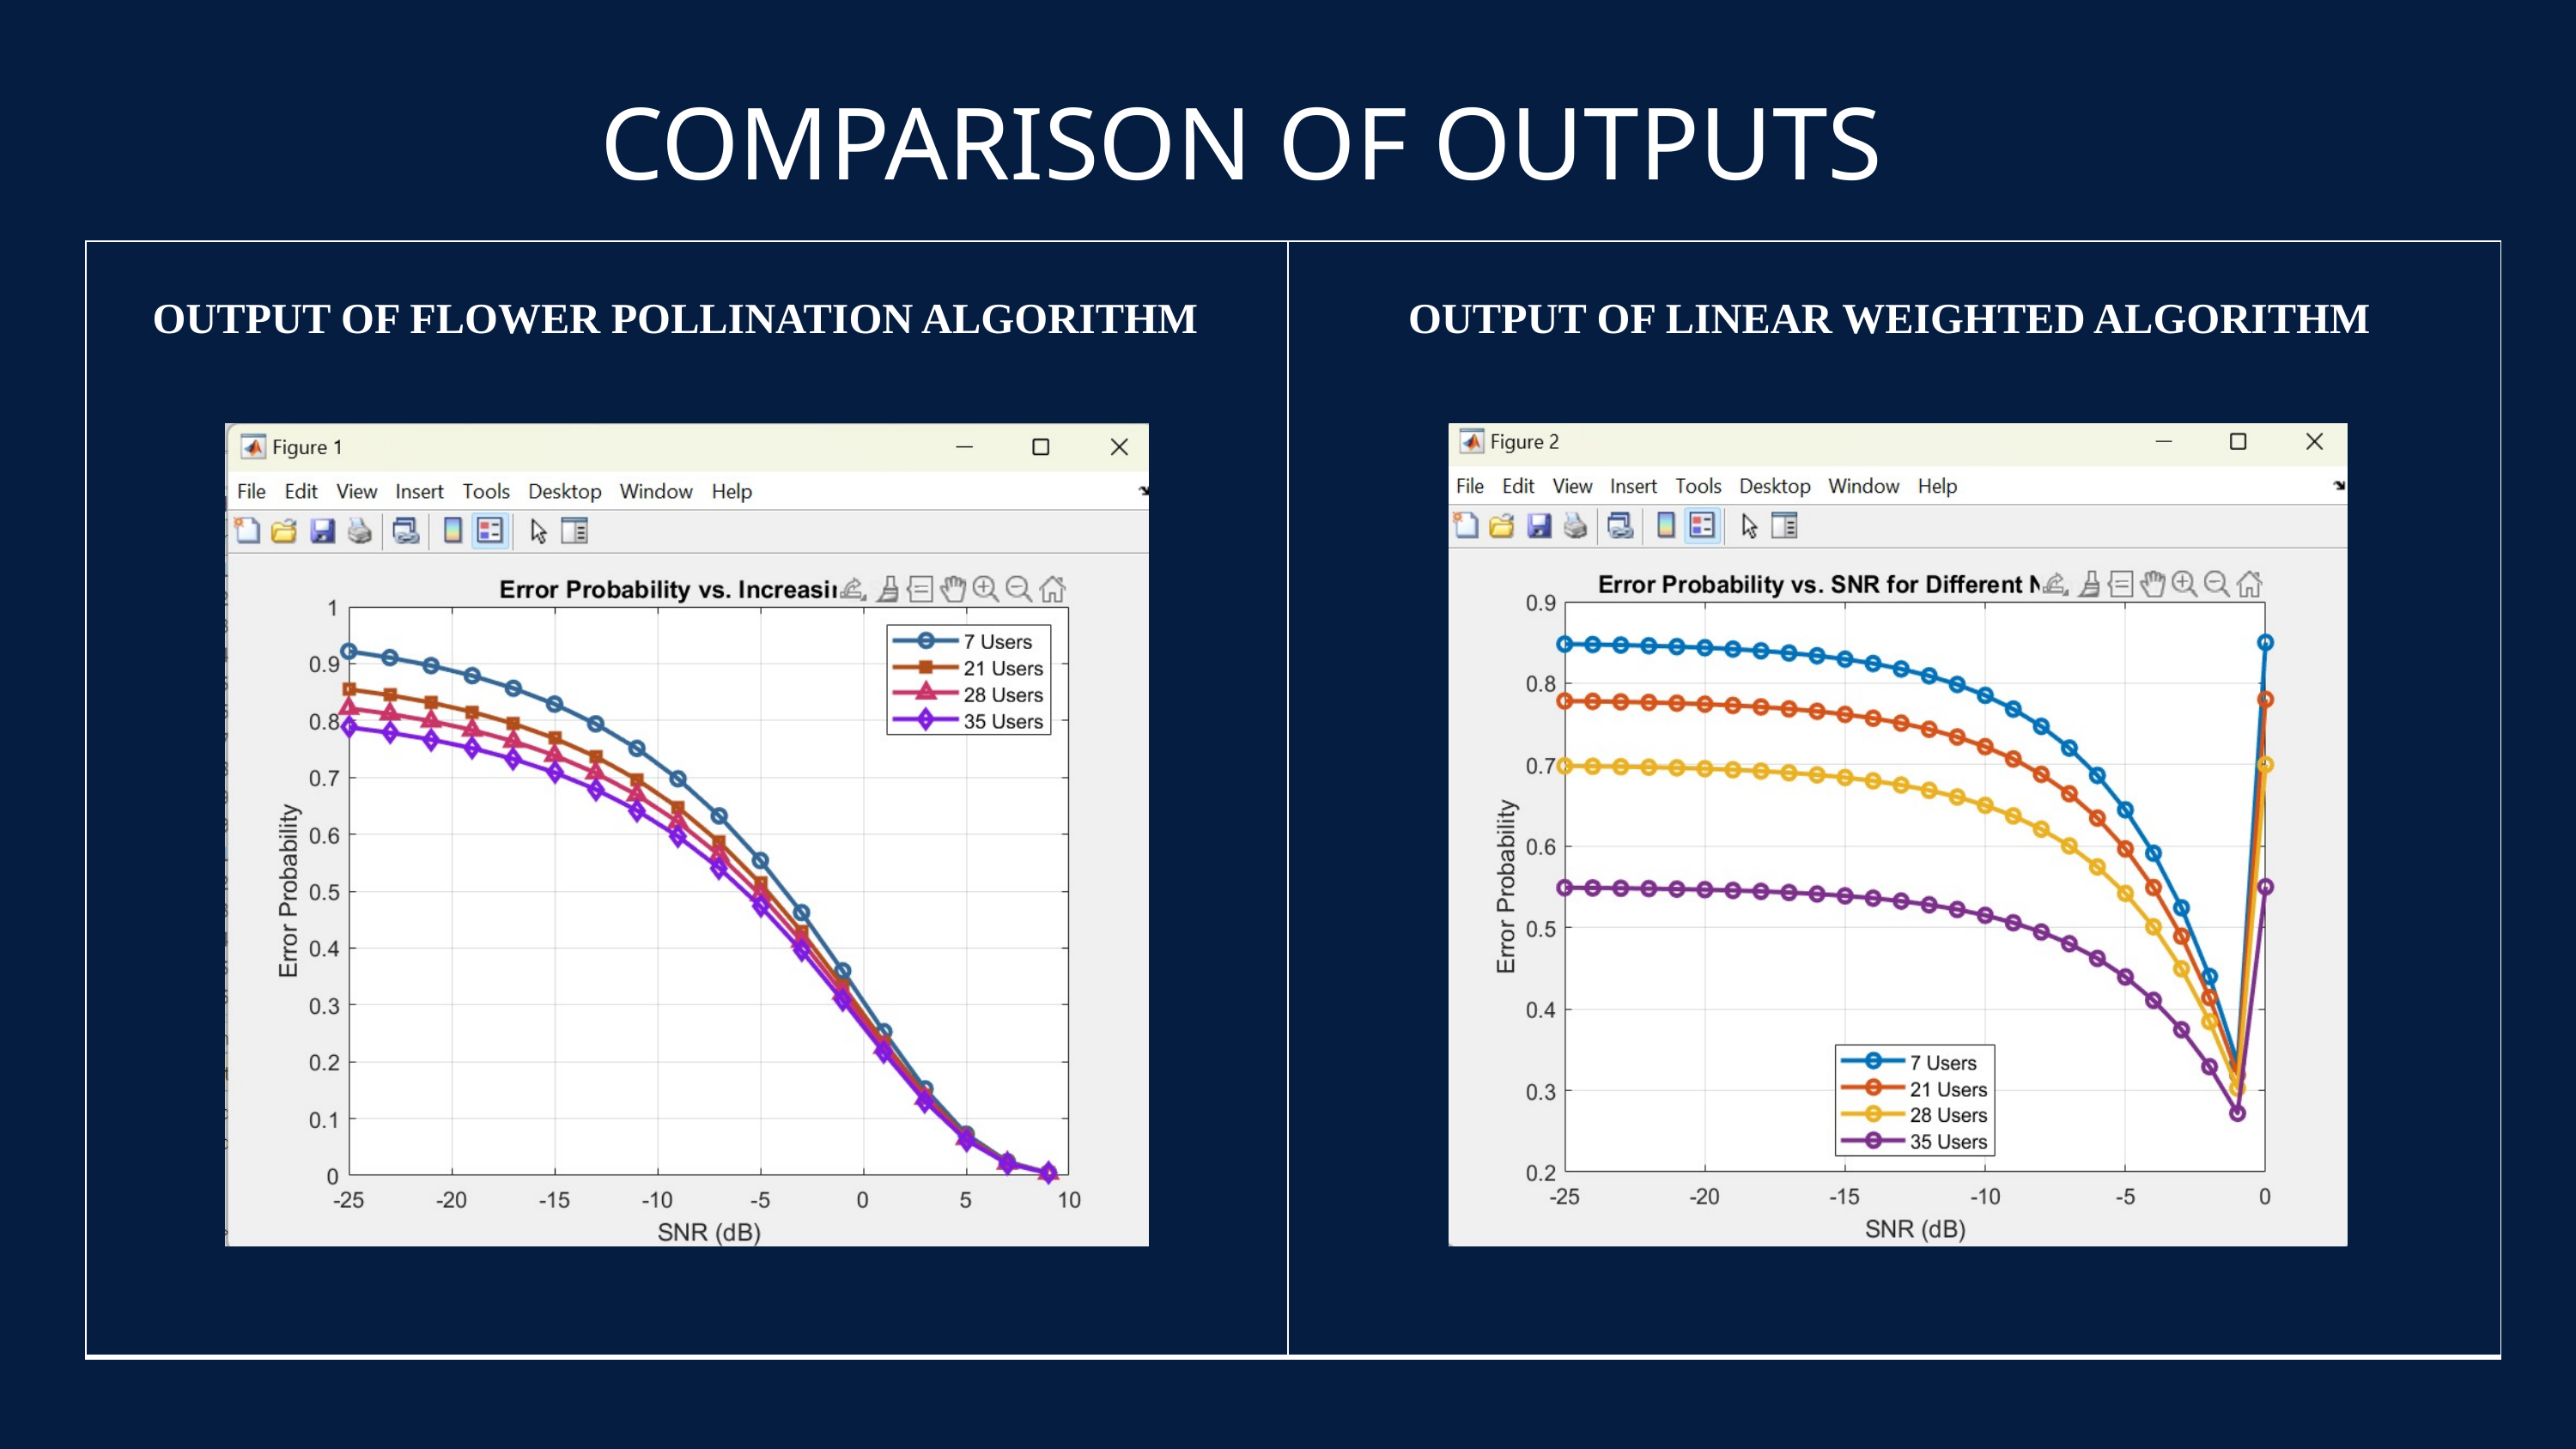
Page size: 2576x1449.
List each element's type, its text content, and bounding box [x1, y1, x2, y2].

picture [1449, 423, 2348, 1246]
text_box COMPARISON OF OUTPUTS [568, 80, 1915, 201]
table_header OUTPUT OF FLOWER POLLINATION ALGORITHM [87, 242, 1287, 1355]
picture [225, 423, 1149, 1246]
table_header OUTPUT OF LINEAR WEIGHTED ALGORITHM [1289, 242, 2500, 1355]
